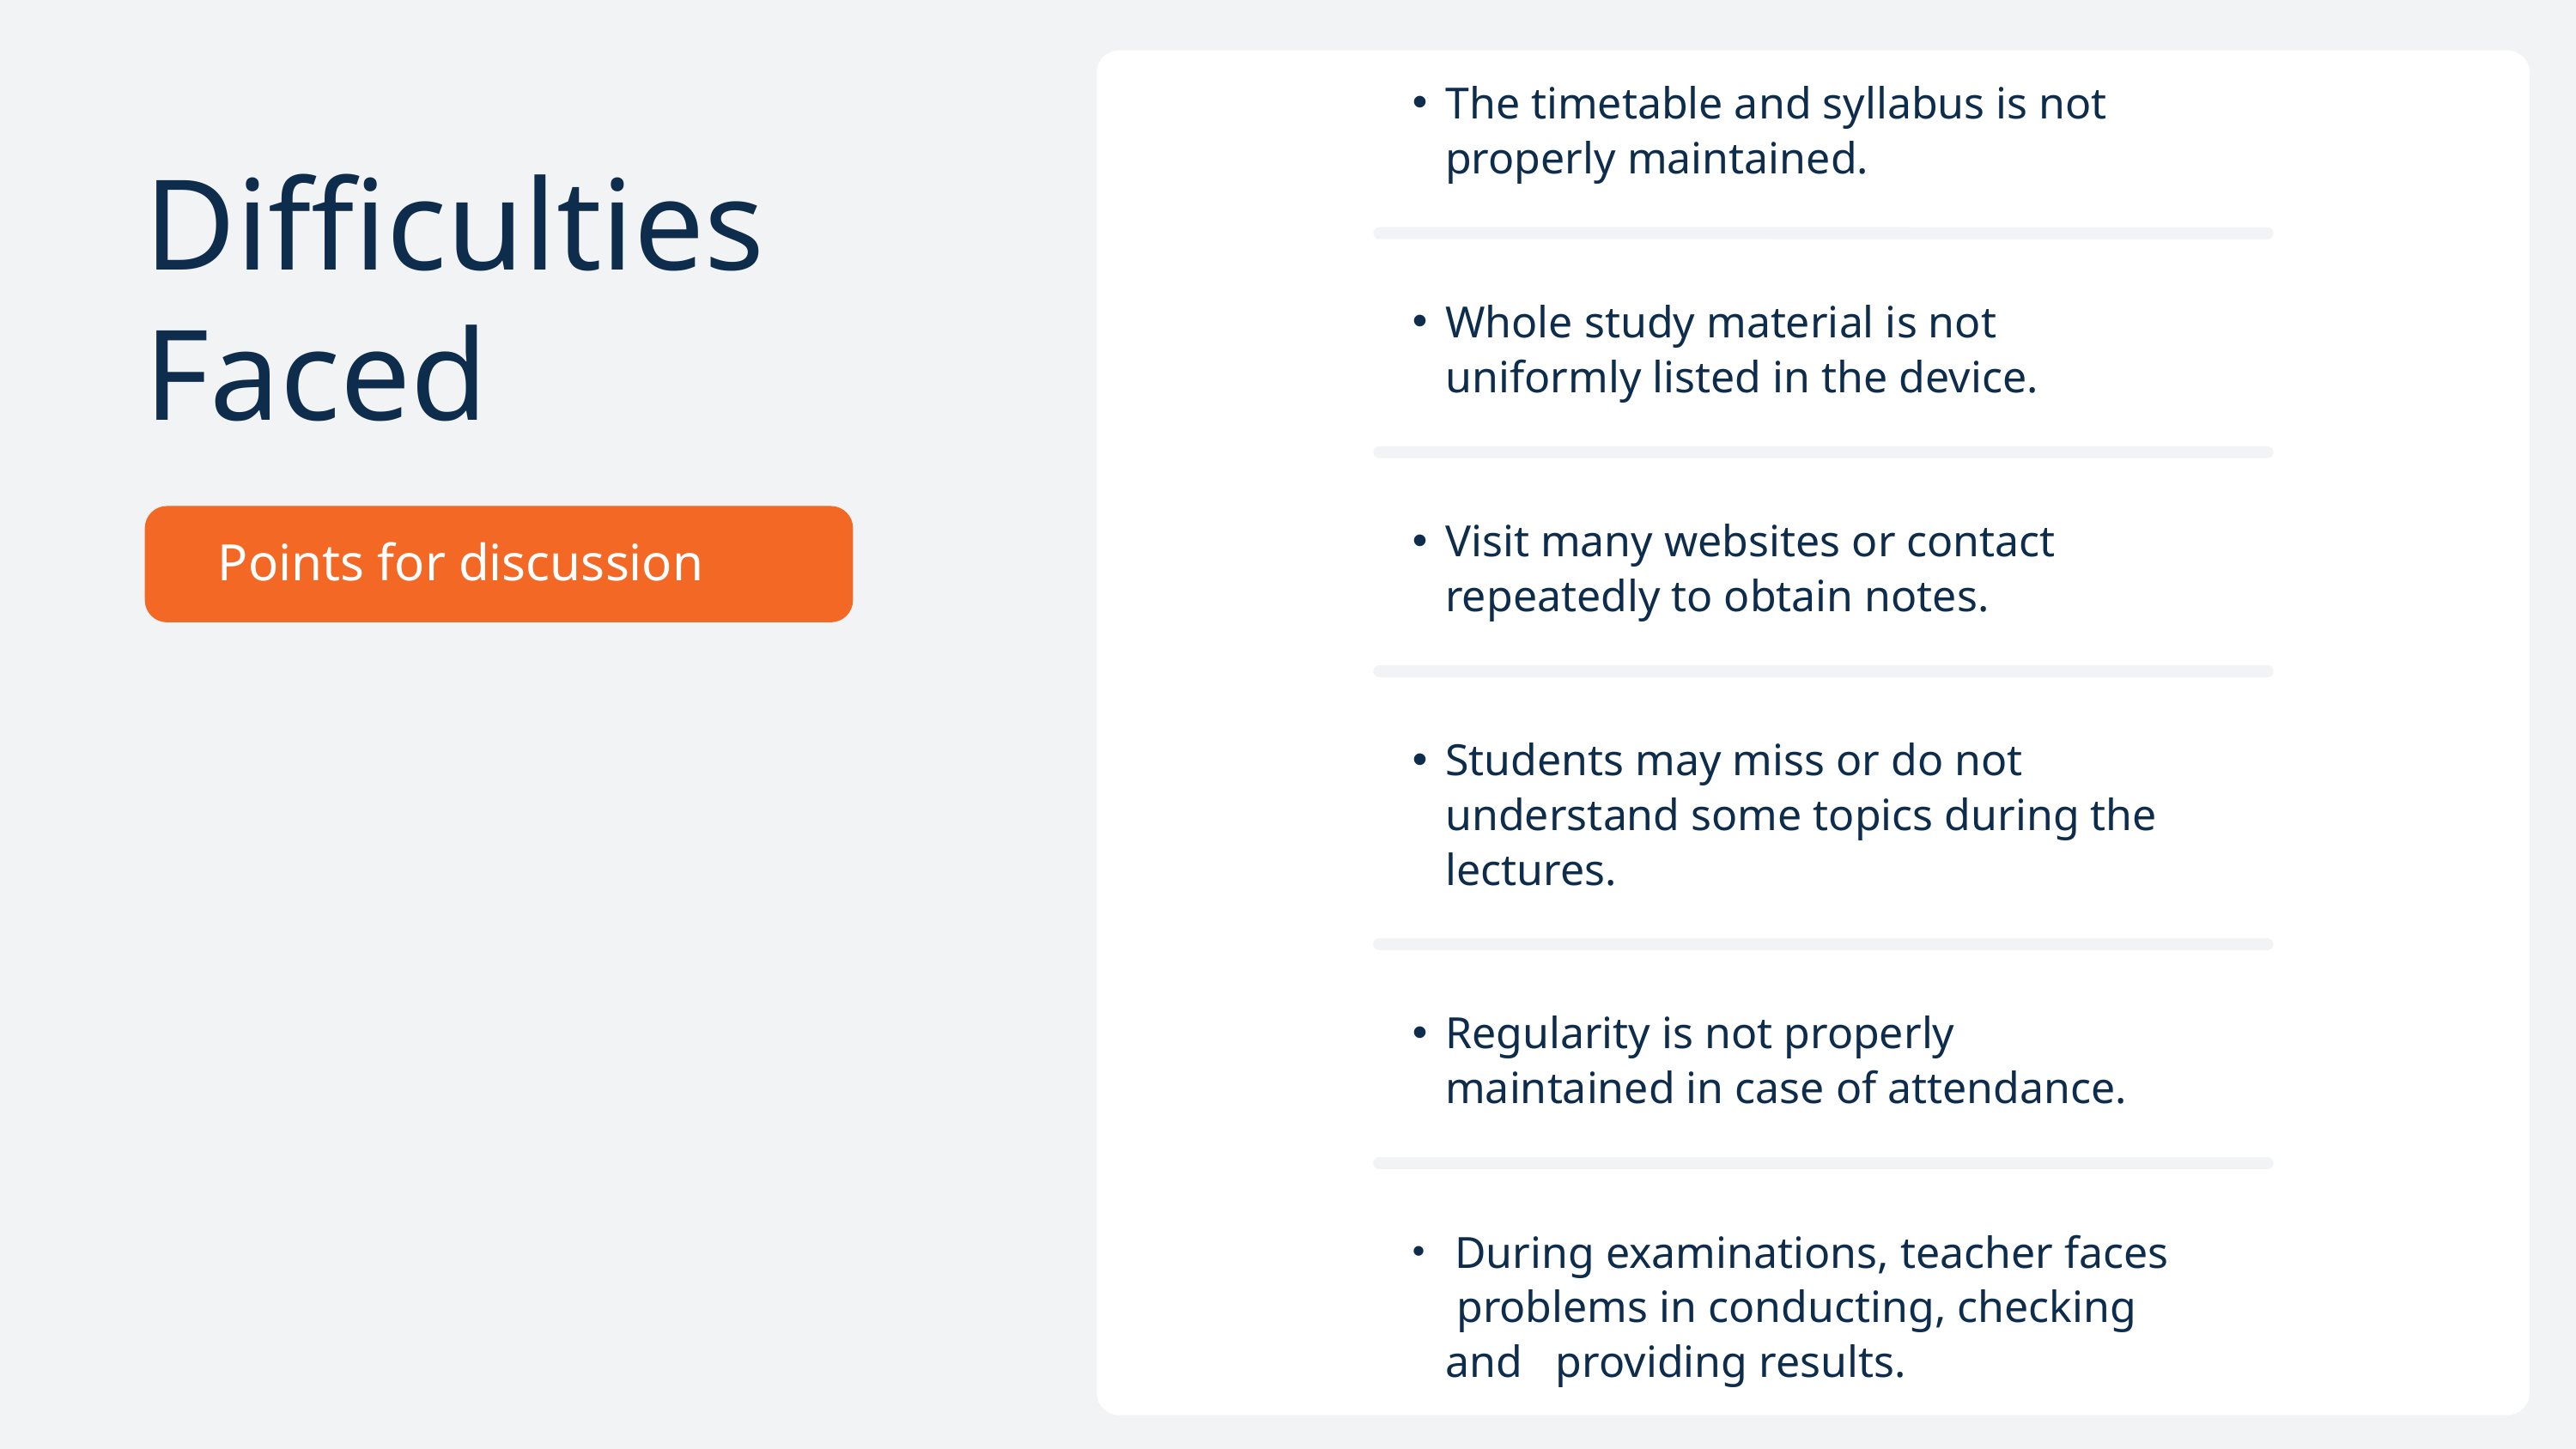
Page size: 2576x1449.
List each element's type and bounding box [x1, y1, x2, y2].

text_box [1378, 72, 2269, 1387]
text_box [144, 144, 1015, 623]
text_box [1097, 50, 2530, 1416]
